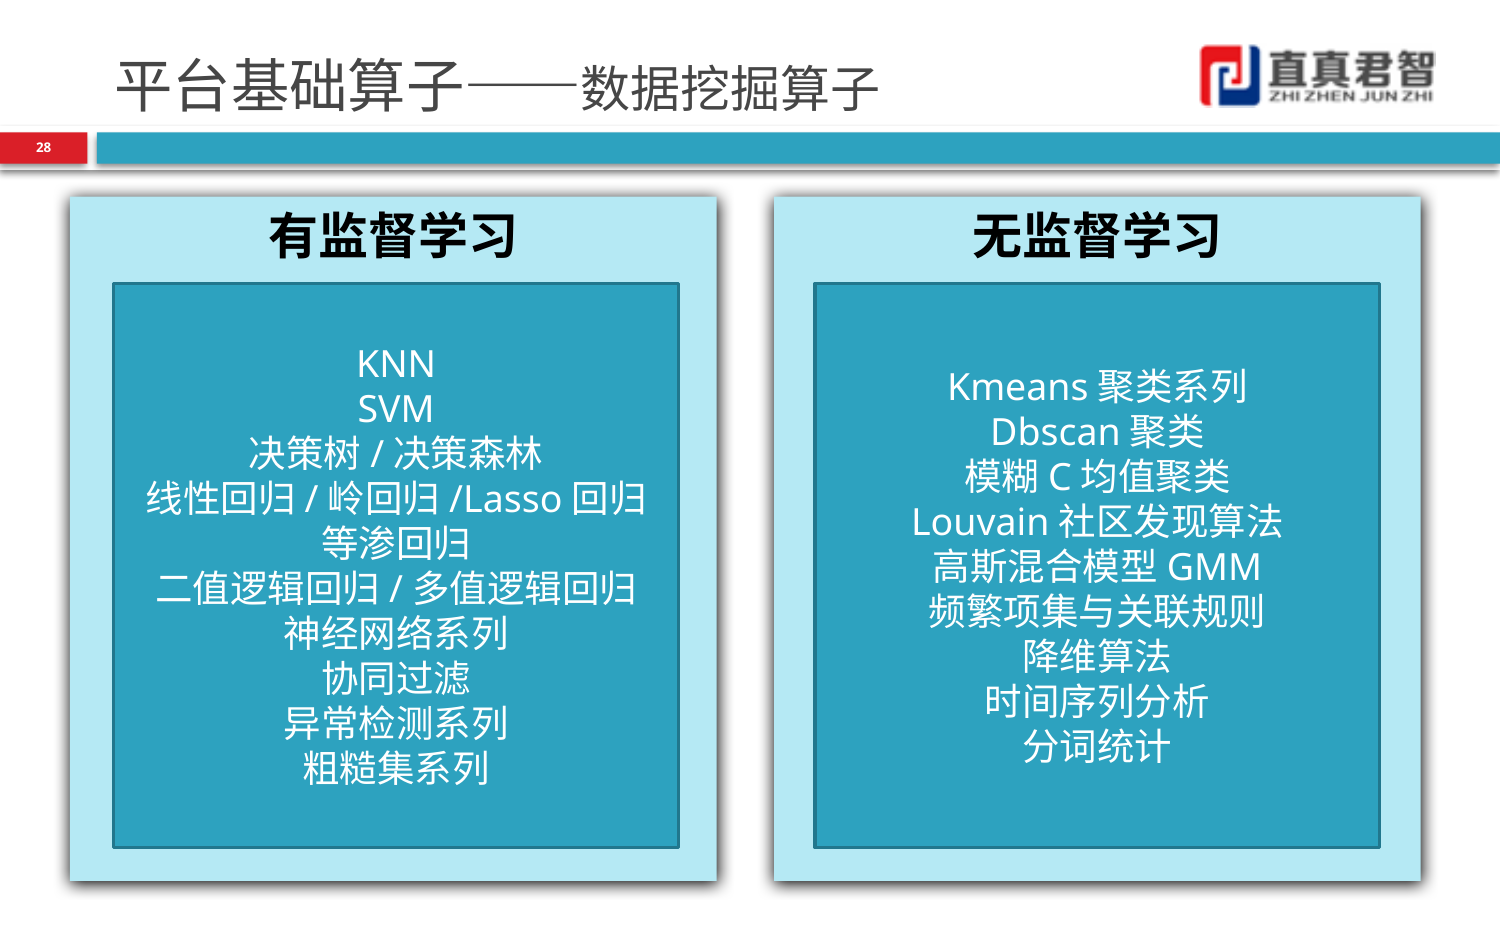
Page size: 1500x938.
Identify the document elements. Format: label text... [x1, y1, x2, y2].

title 平台基础算子——数据挖掘算子 [99, 21, 1438, 127]
text_box 无监督学习 [773, 195, 1422, 882]
slide_number 28 [0, 131, 88, 165]
text_box Kmeans聚类系列 Dbscan聚类 模糊C均值聚类 Louvain社区发现算法 高斯混合模型GMM 频繁项集与关联规则 降维算法 时间序列分析 分词统计 [813, 282, 1381, 849]
text_box 有监督学习 [68, 195, 718, 882]
text_box KNN SVM 决策树/决策森林 线性回归/岭回归/Lasso回归 等渗回归 二值逻辑回归/多值逻辑回归 神经网络系列 协同过滤 异常检测系列 粗糙集系列 [112, 282, 680, 849]
